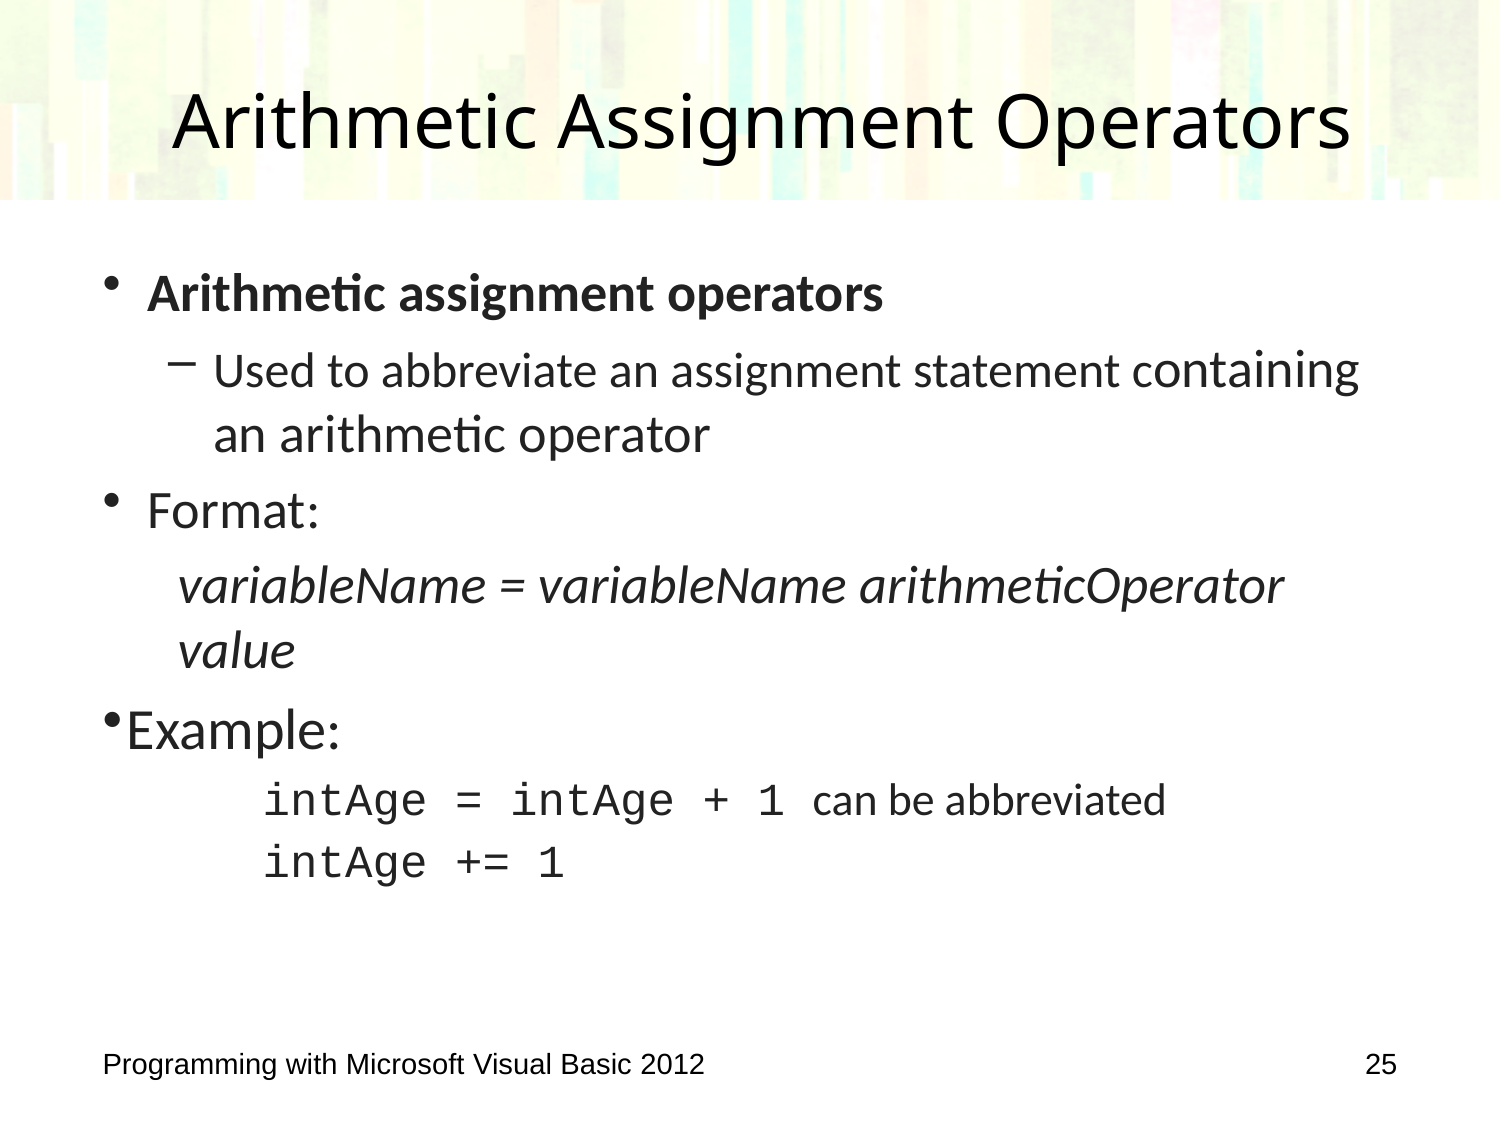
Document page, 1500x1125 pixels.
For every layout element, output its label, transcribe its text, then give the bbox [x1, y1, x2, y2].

list Arithmetic assignment operators Used to abbreviate an assignment statement containing an arithmetic operator Format: variableName = variableName arithmeticOperator value Example: intAge = intAge + 1 can be abbreviated intAge += 1 [87, 249, 1413, 1026]
footer Programming with Microsoft Visual Basic 2012 [87, 1037, 1051, 1101]
slide_number 25 [1074, 1037, 1413, 1101]
title Arithmetic Assignment Operators [99, 24, 1425, 213]
